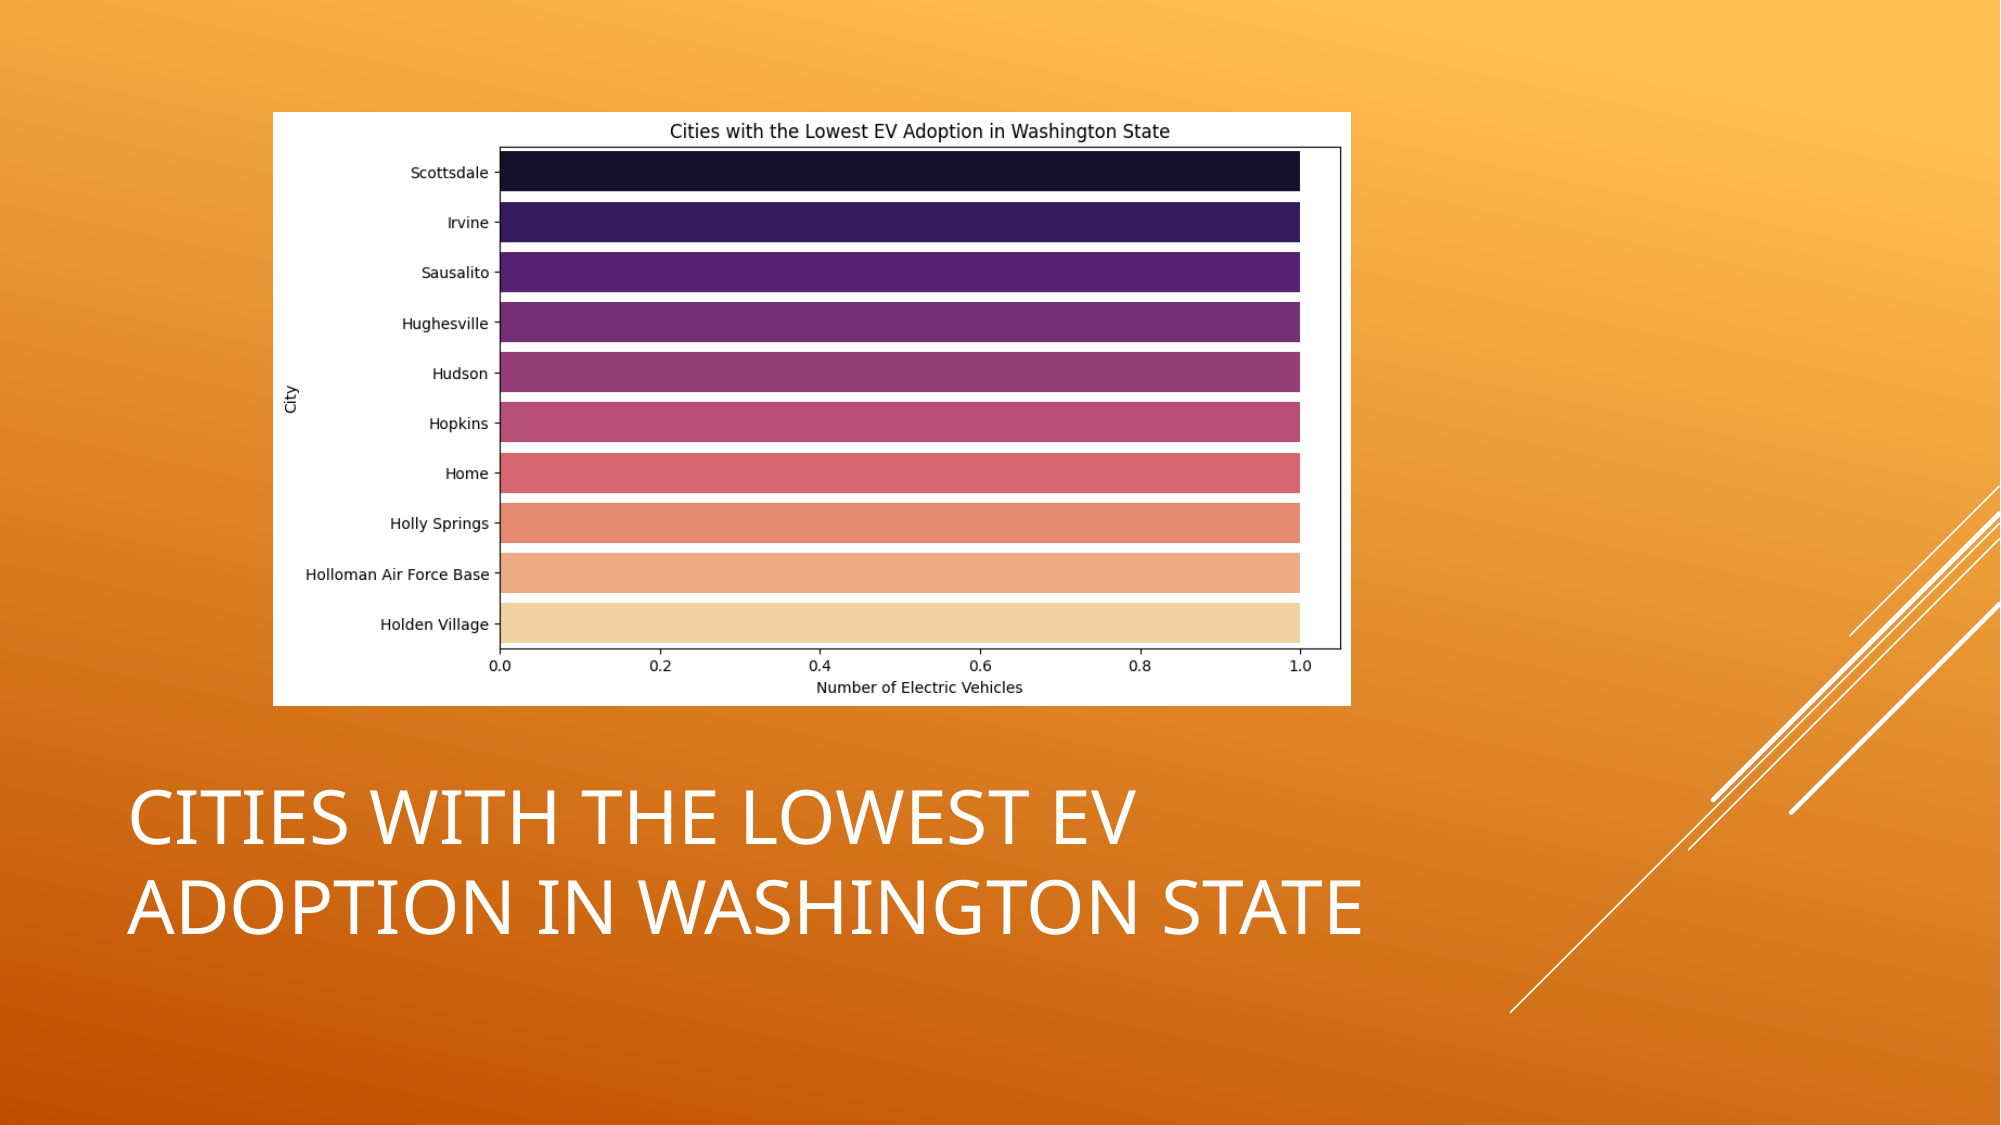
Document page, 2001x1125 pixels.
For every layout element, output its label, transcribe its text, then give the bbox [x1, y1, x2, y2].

title Cities with the Lowest EV Adoption in Washington State [112, 736, 1513, 984]
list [273, 112, 1352, 706]
